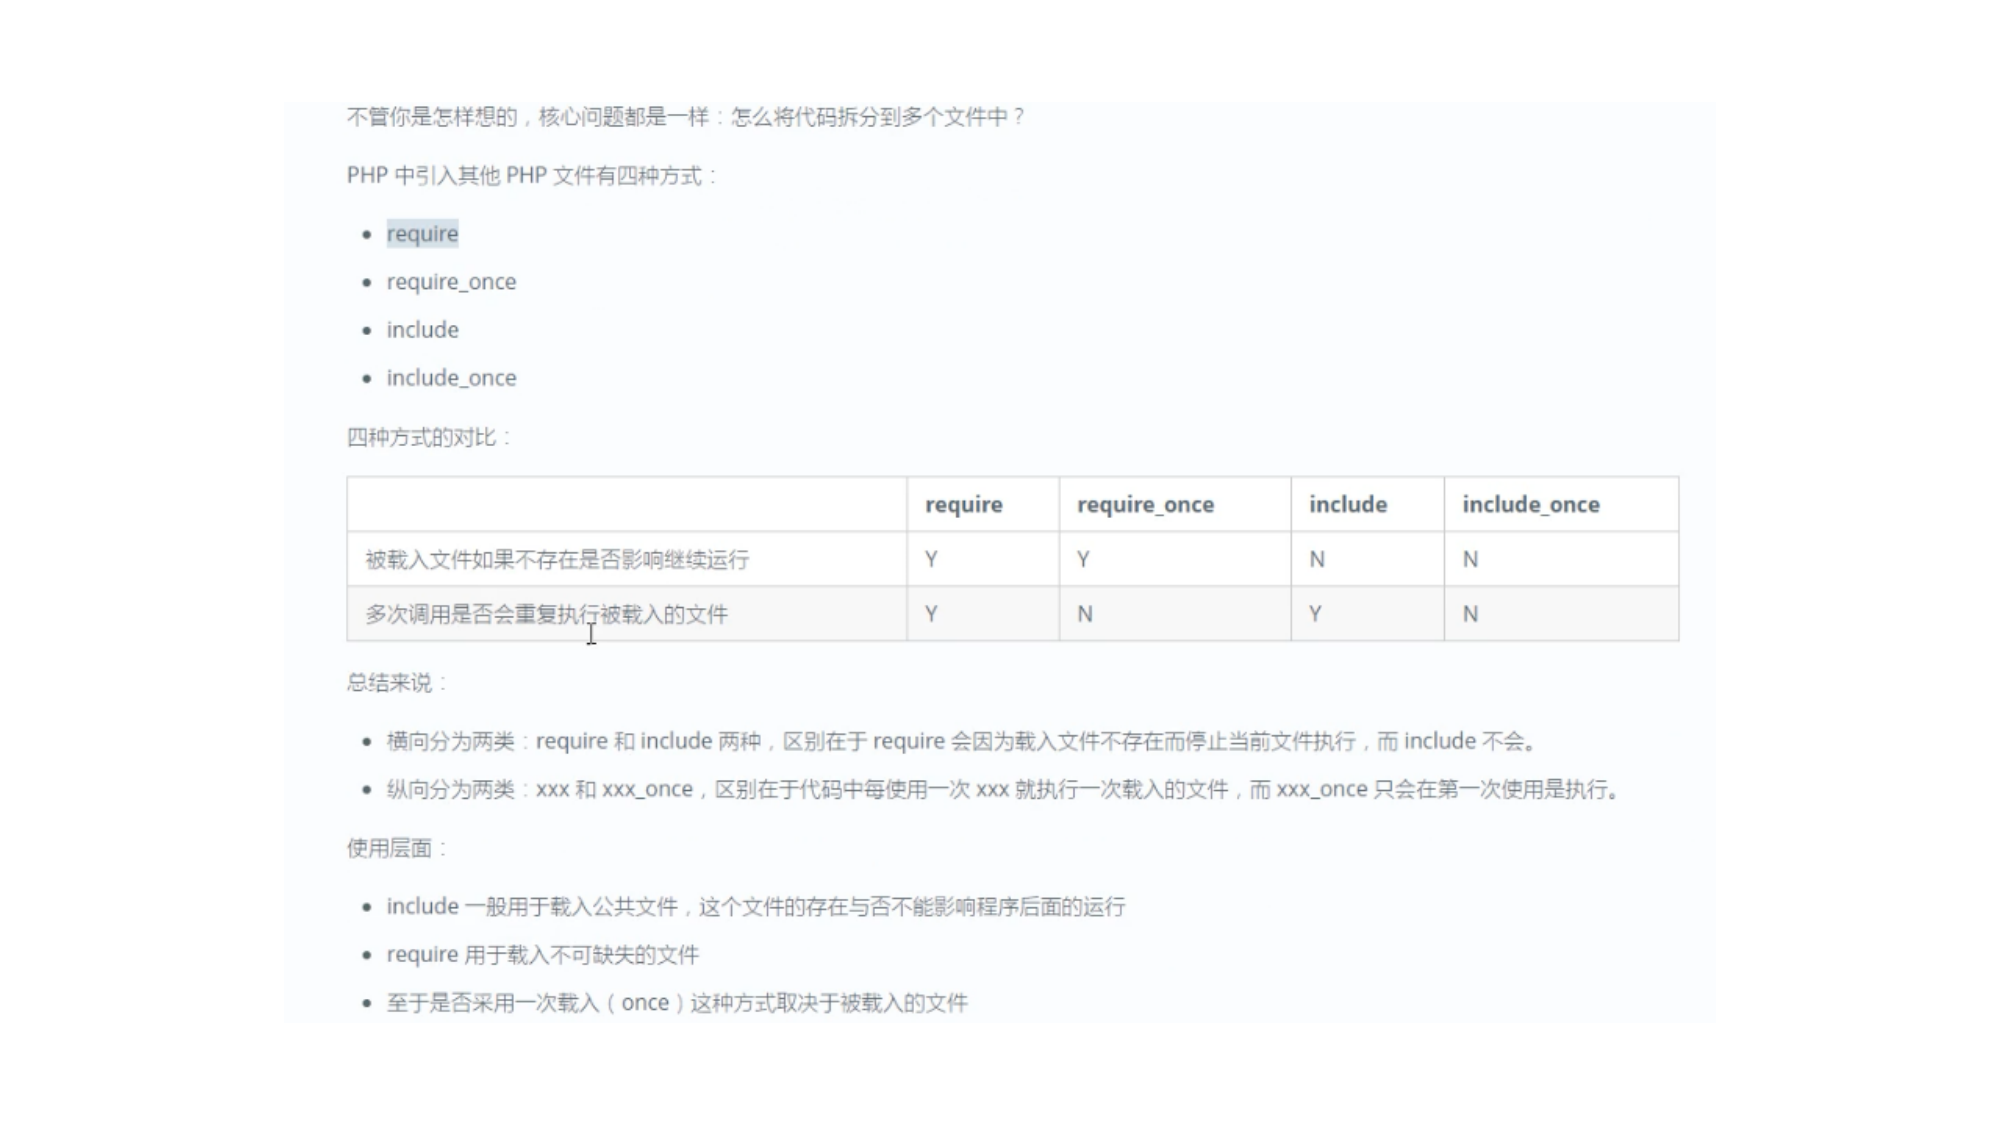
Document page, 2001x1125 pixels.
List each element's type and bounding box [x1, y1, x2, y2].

picture [284, 102, 1716, 1023]
